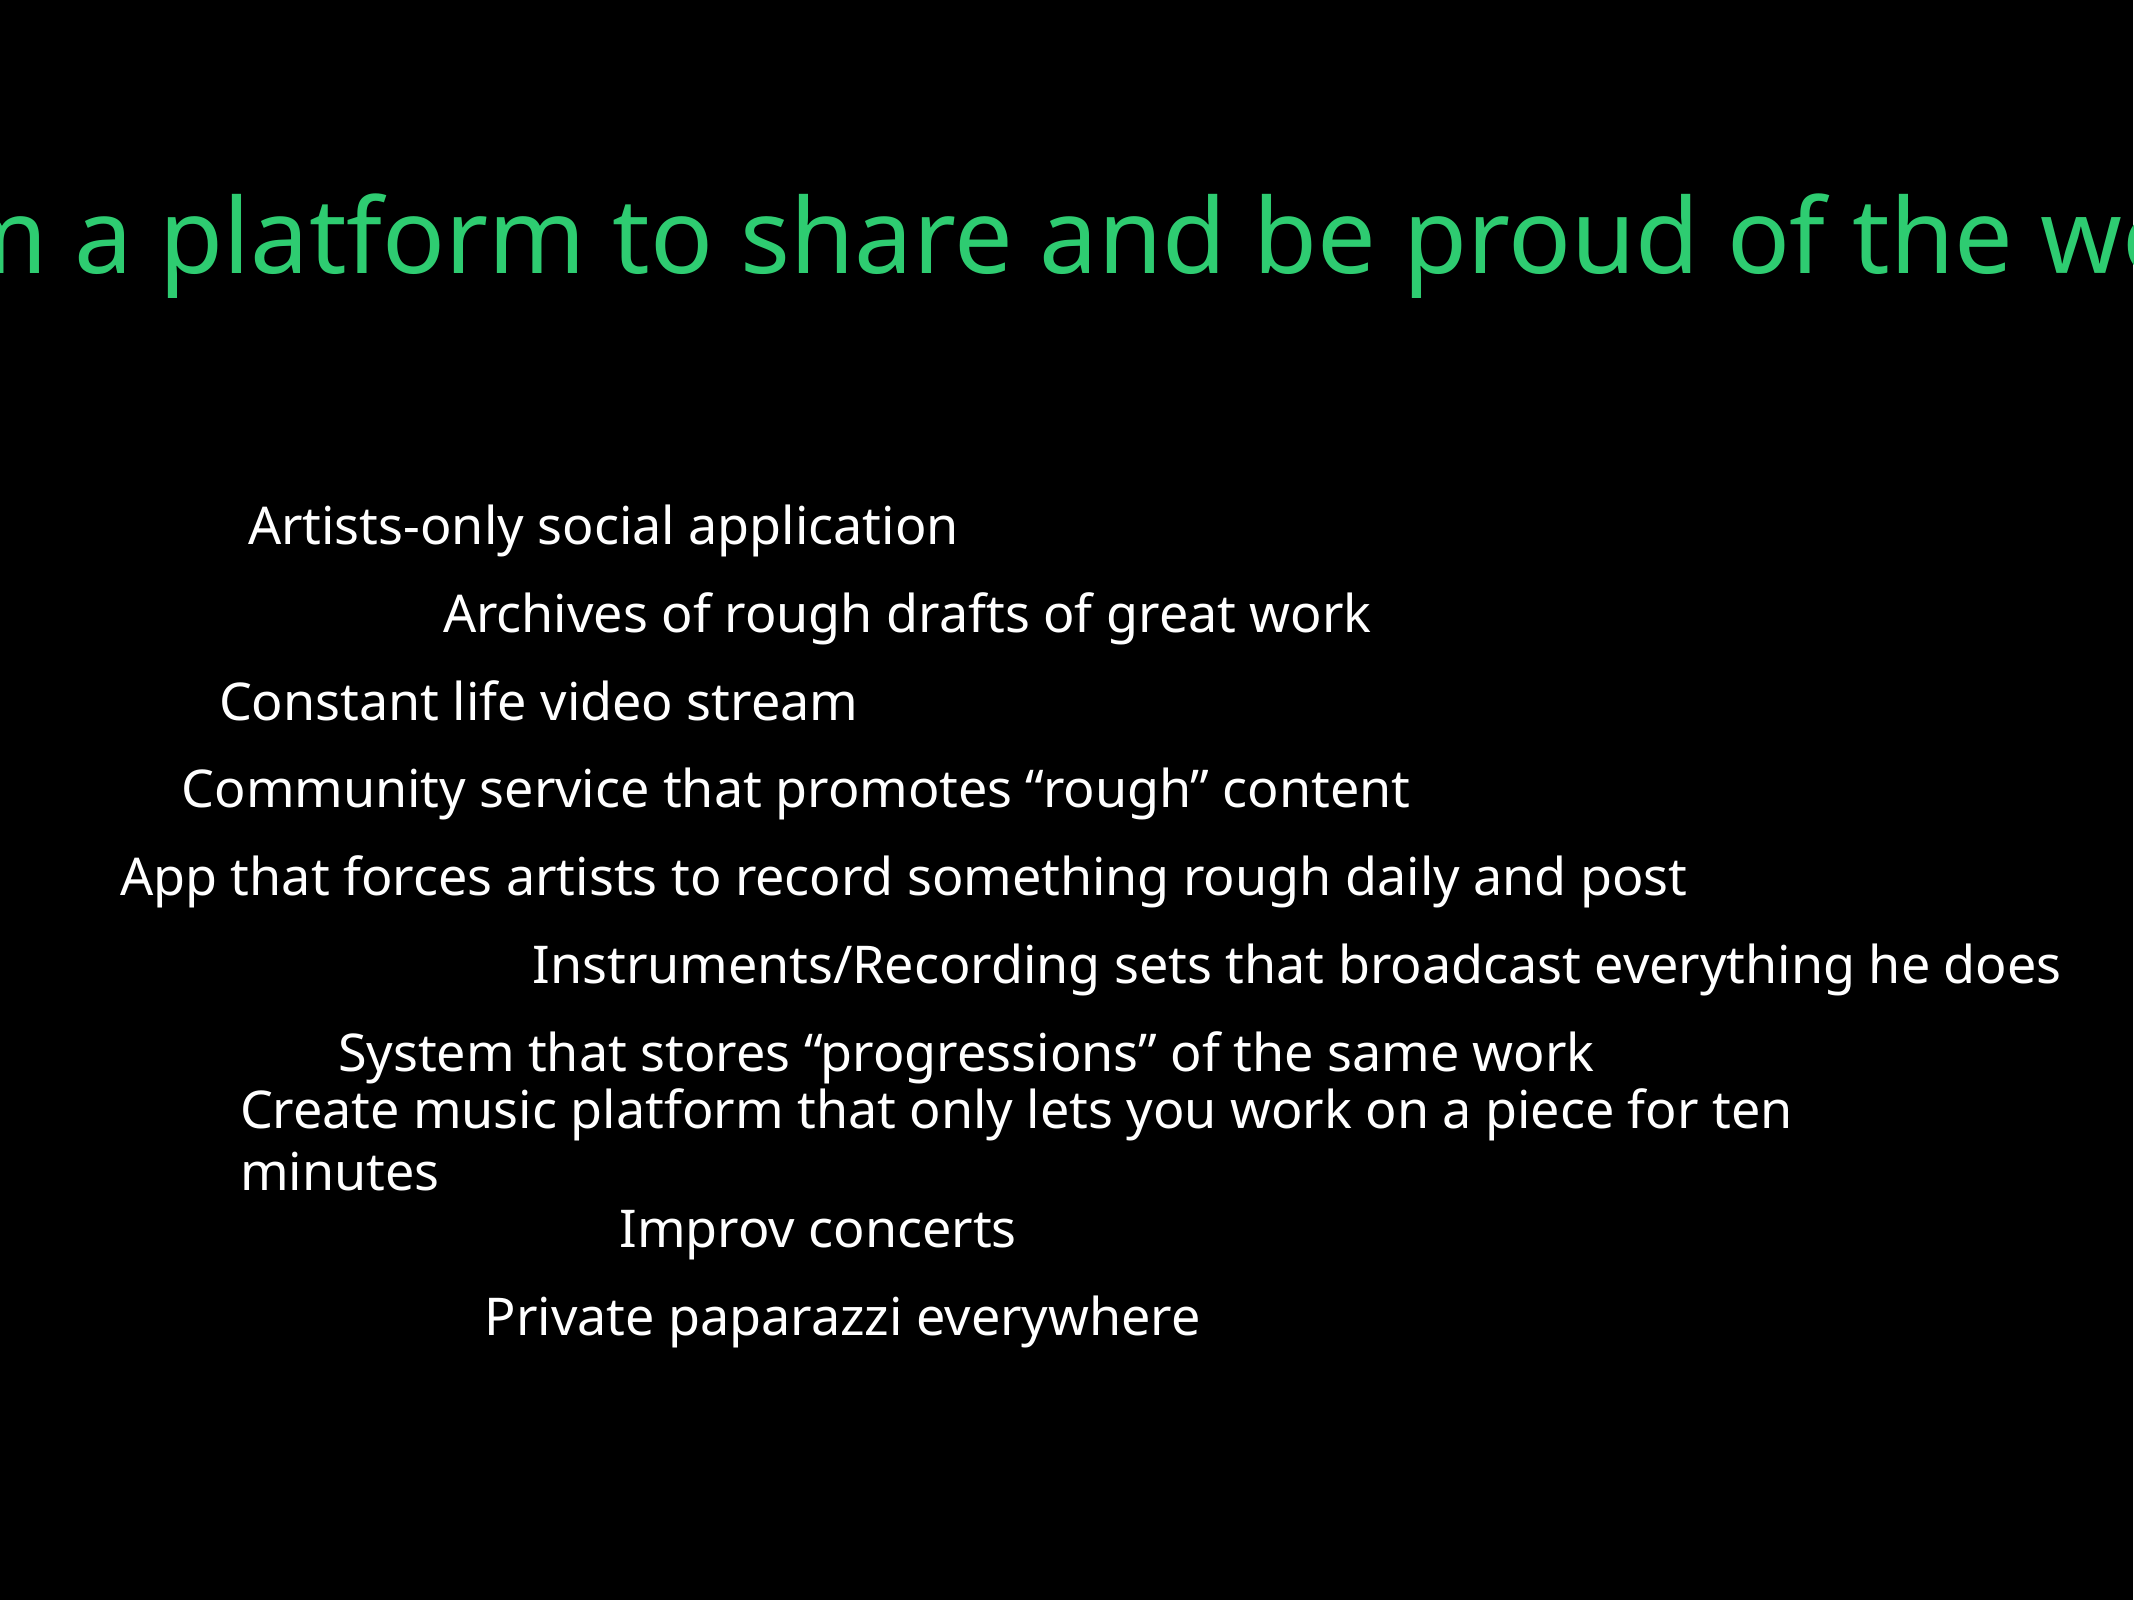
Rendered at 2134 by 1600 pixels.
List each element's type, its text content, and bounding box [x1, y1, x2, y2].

text_box Instruments/Recording sets that broadcast everything he does [524, 923, 2134, 1003]
text_box System that stores “progressions” of the same work [329, 1011, 2047, 1091]
text_box Create music platform that only lets you work on a piece for ten minutes [231, 1067, 1949, 1210]
text_box Improv concerts [611, 1186, 2134, 1266]
text_box Community service that promotes “rough” content [173, 747, 1891, 827]
text_box Constant life video stream [210, 659, 1928, 739]
text_box App that forces artists to record something rough daily and post [112, 835, 1829, 915]
text_box Artists-only social application [239, 483, 1957, 563]
text_box How might we give him a platform to share and be proud of the work that is incomplete? [0, 161, 2134, 303]
text_box Private paparazzi everywhere [476, 1274, 2134, 1354]
text_box Archives of rough drafts of great work [434, 571, 2134, 651]
